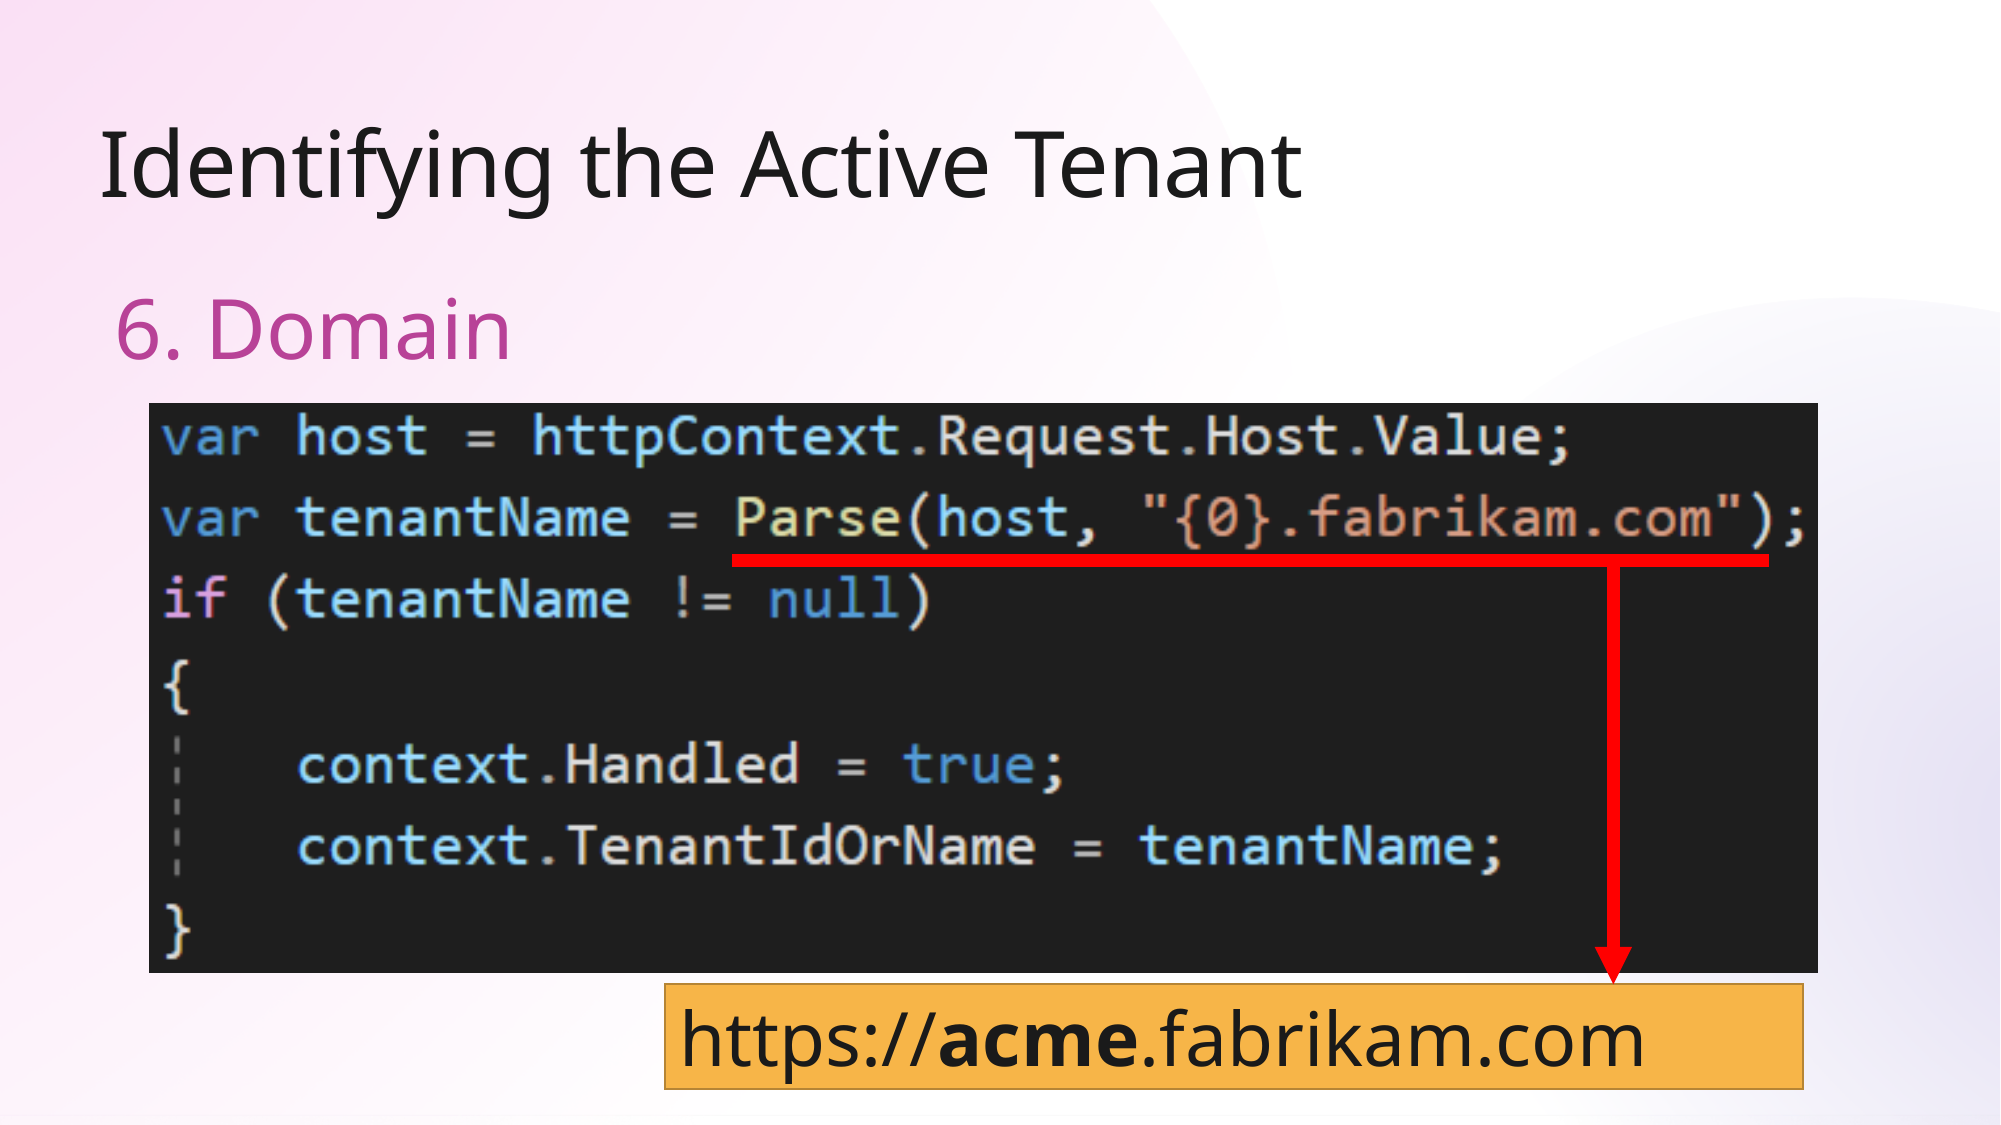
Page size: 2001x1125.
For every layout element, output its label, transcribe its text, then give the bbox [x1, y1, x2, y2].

picture [0, 0, 2001, 1125]
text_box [149, 403, 1818, 1091]
text_box 6. Domain [99, 268, 1867, 384]
title Identifying the Active Tenant [99, 99, 1900, 235]
